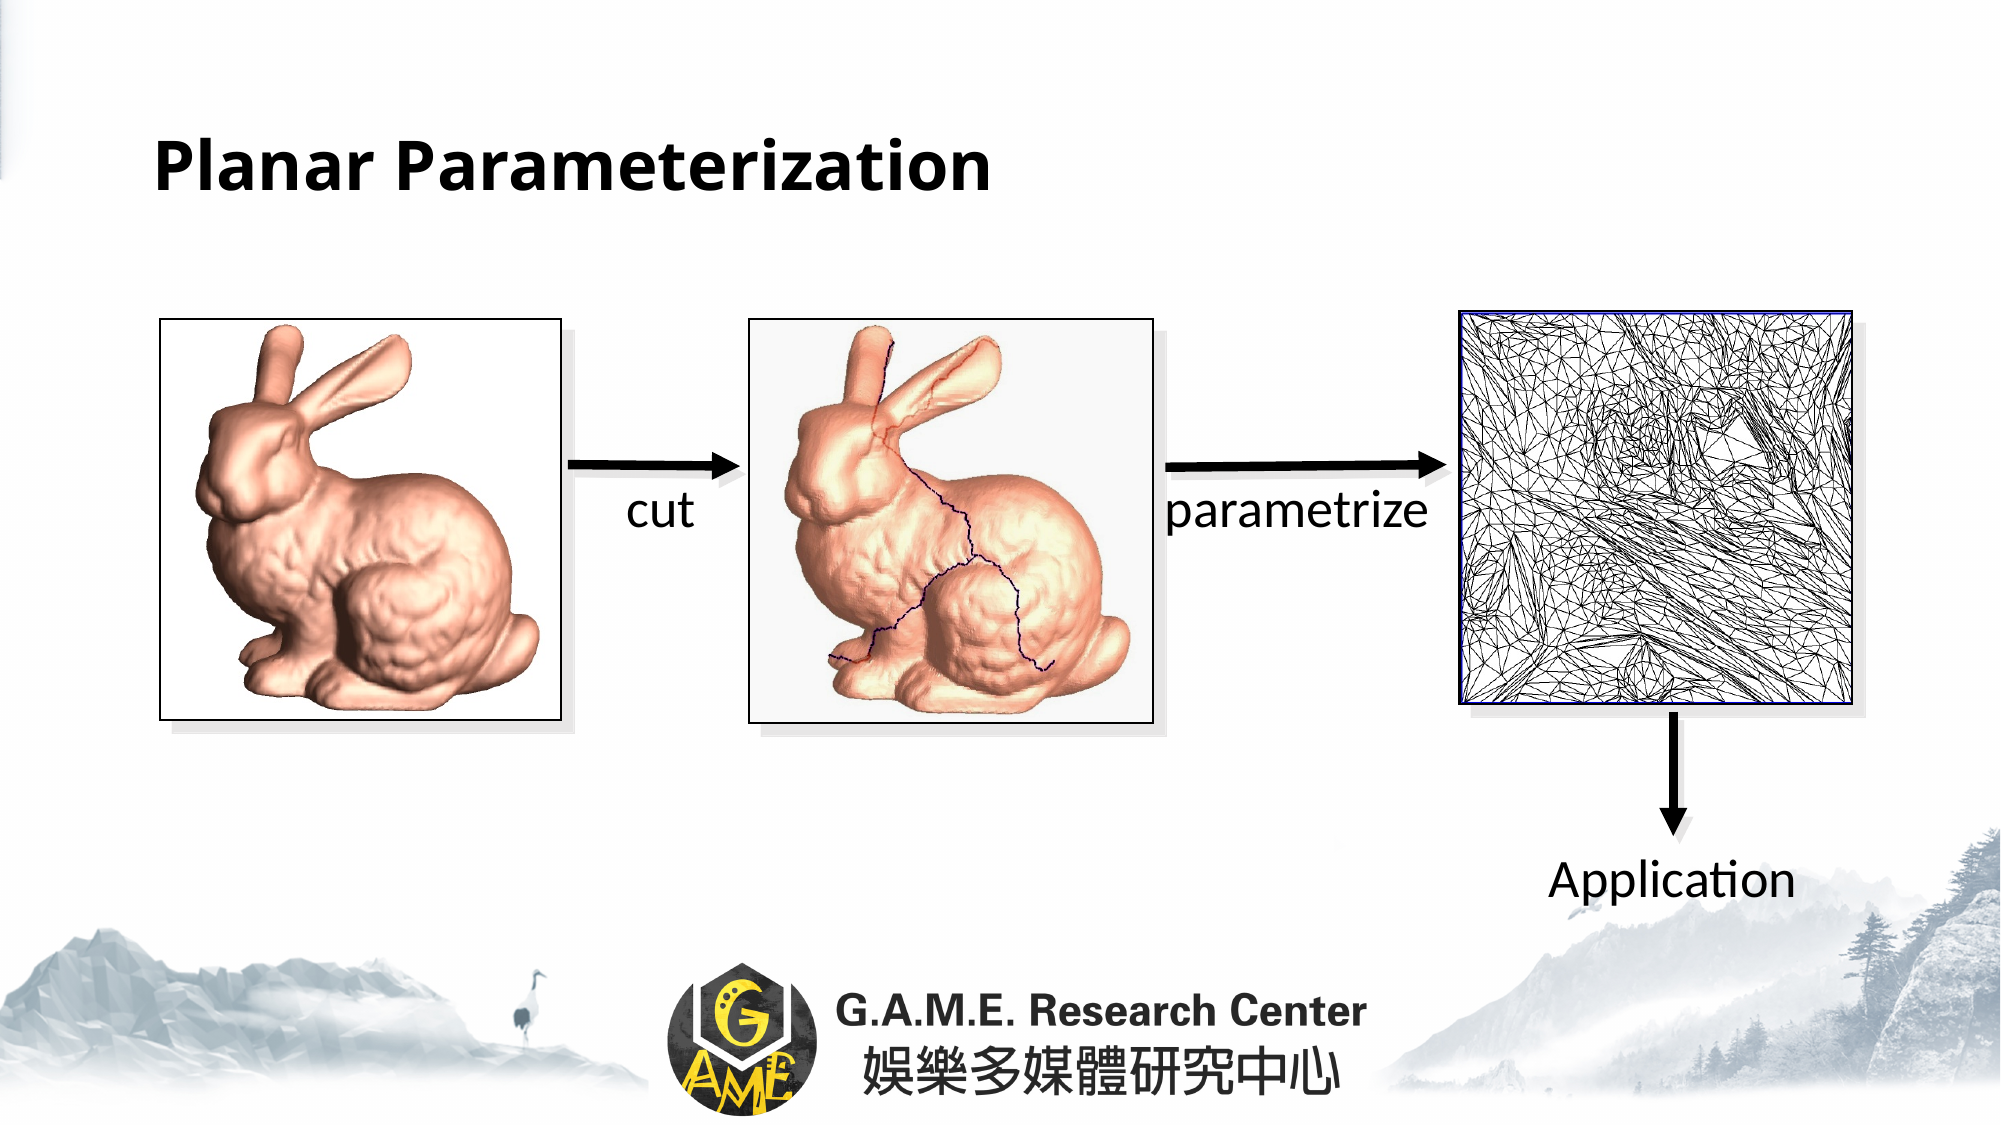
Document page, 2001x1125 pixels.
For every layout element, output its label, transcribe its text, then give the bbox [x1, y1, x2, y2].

text_box cut [611, 466, 712, 546]
text_box [1286, 458, 1447, 466]
text_box parametrize [1152, 466, 1446, 546]
text_box Application [1533, 836, 1813, 916]
text_box [1667, 711, 1680, 836]
text_box [567, 459, 741, 473]
title Planar Parameterization [137, 59, 1863, 278]
picture [0, 0, 2001, 1125]
